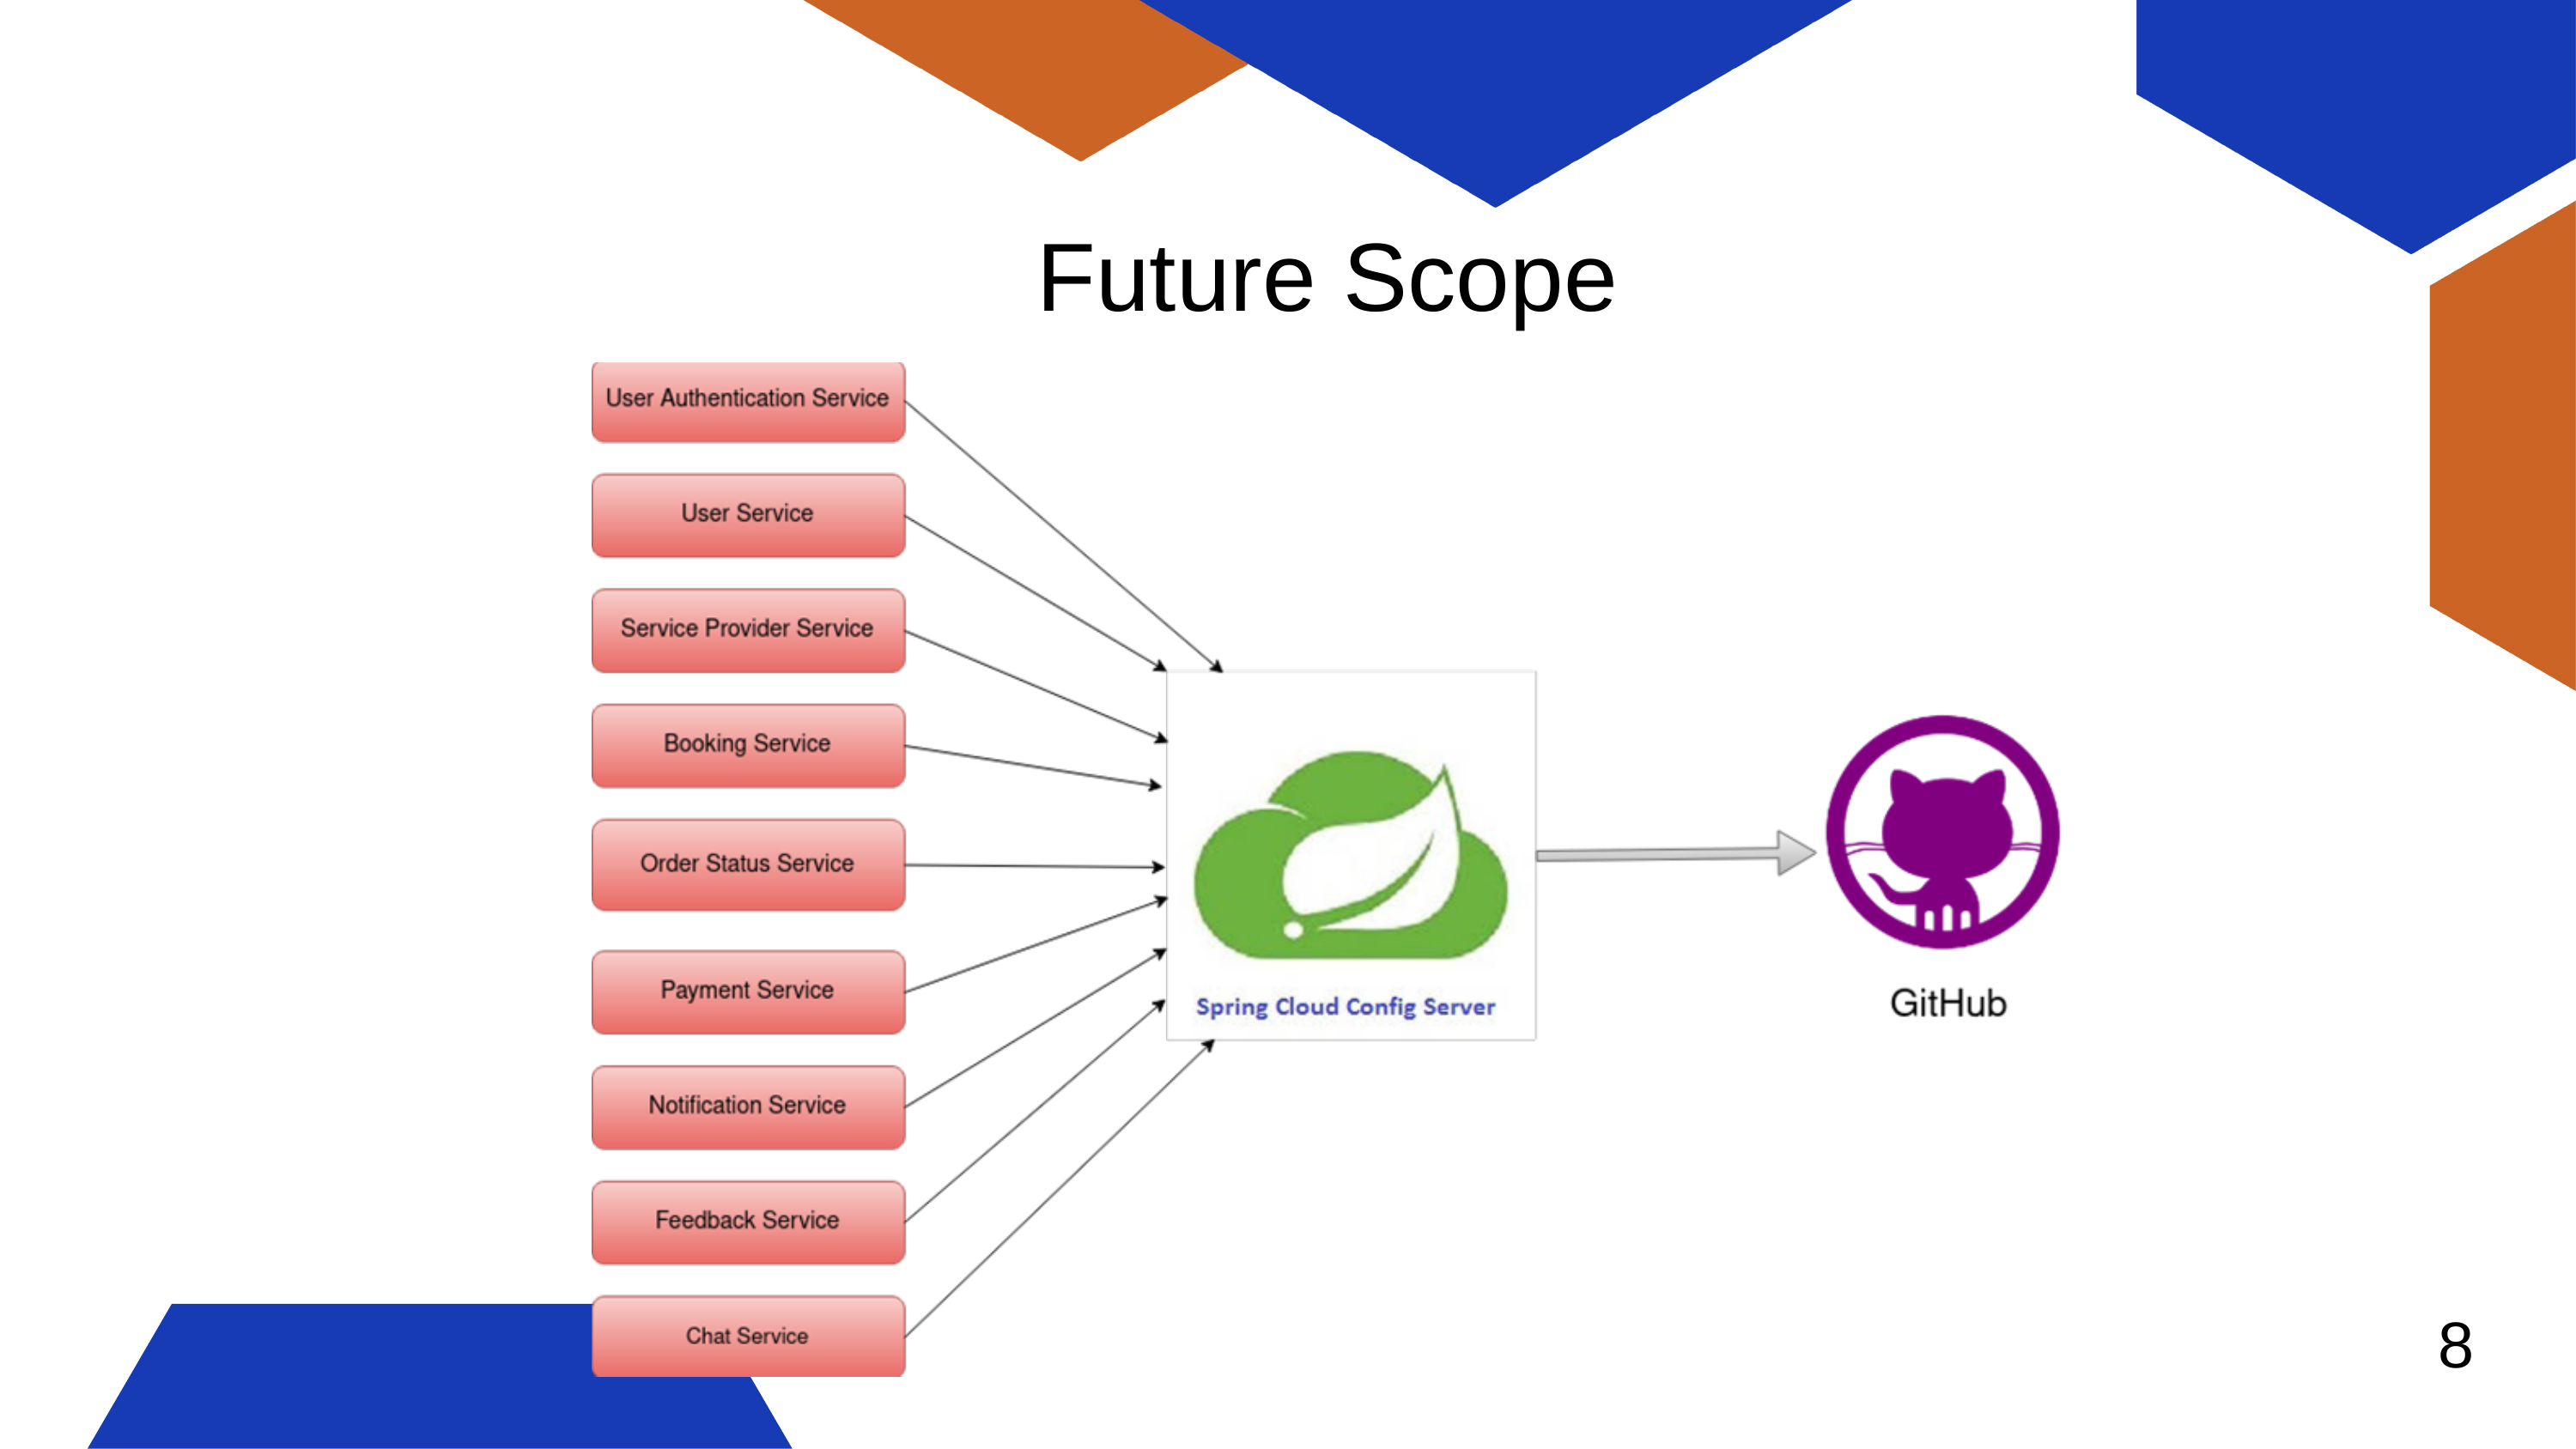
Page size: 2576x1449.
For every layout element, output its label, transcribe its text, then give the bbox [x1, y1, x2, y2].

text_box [87, 1303, 793, 1449]
text_box [2136, 0, 2576, 691]
text_box [592, 362, 2064, 1377]
text_box Future Scope [945, 215, 1709, 331]
text_box 8 [2438, 1303, 2475, 1381]
text_box [802, 0, 1853, 208]
